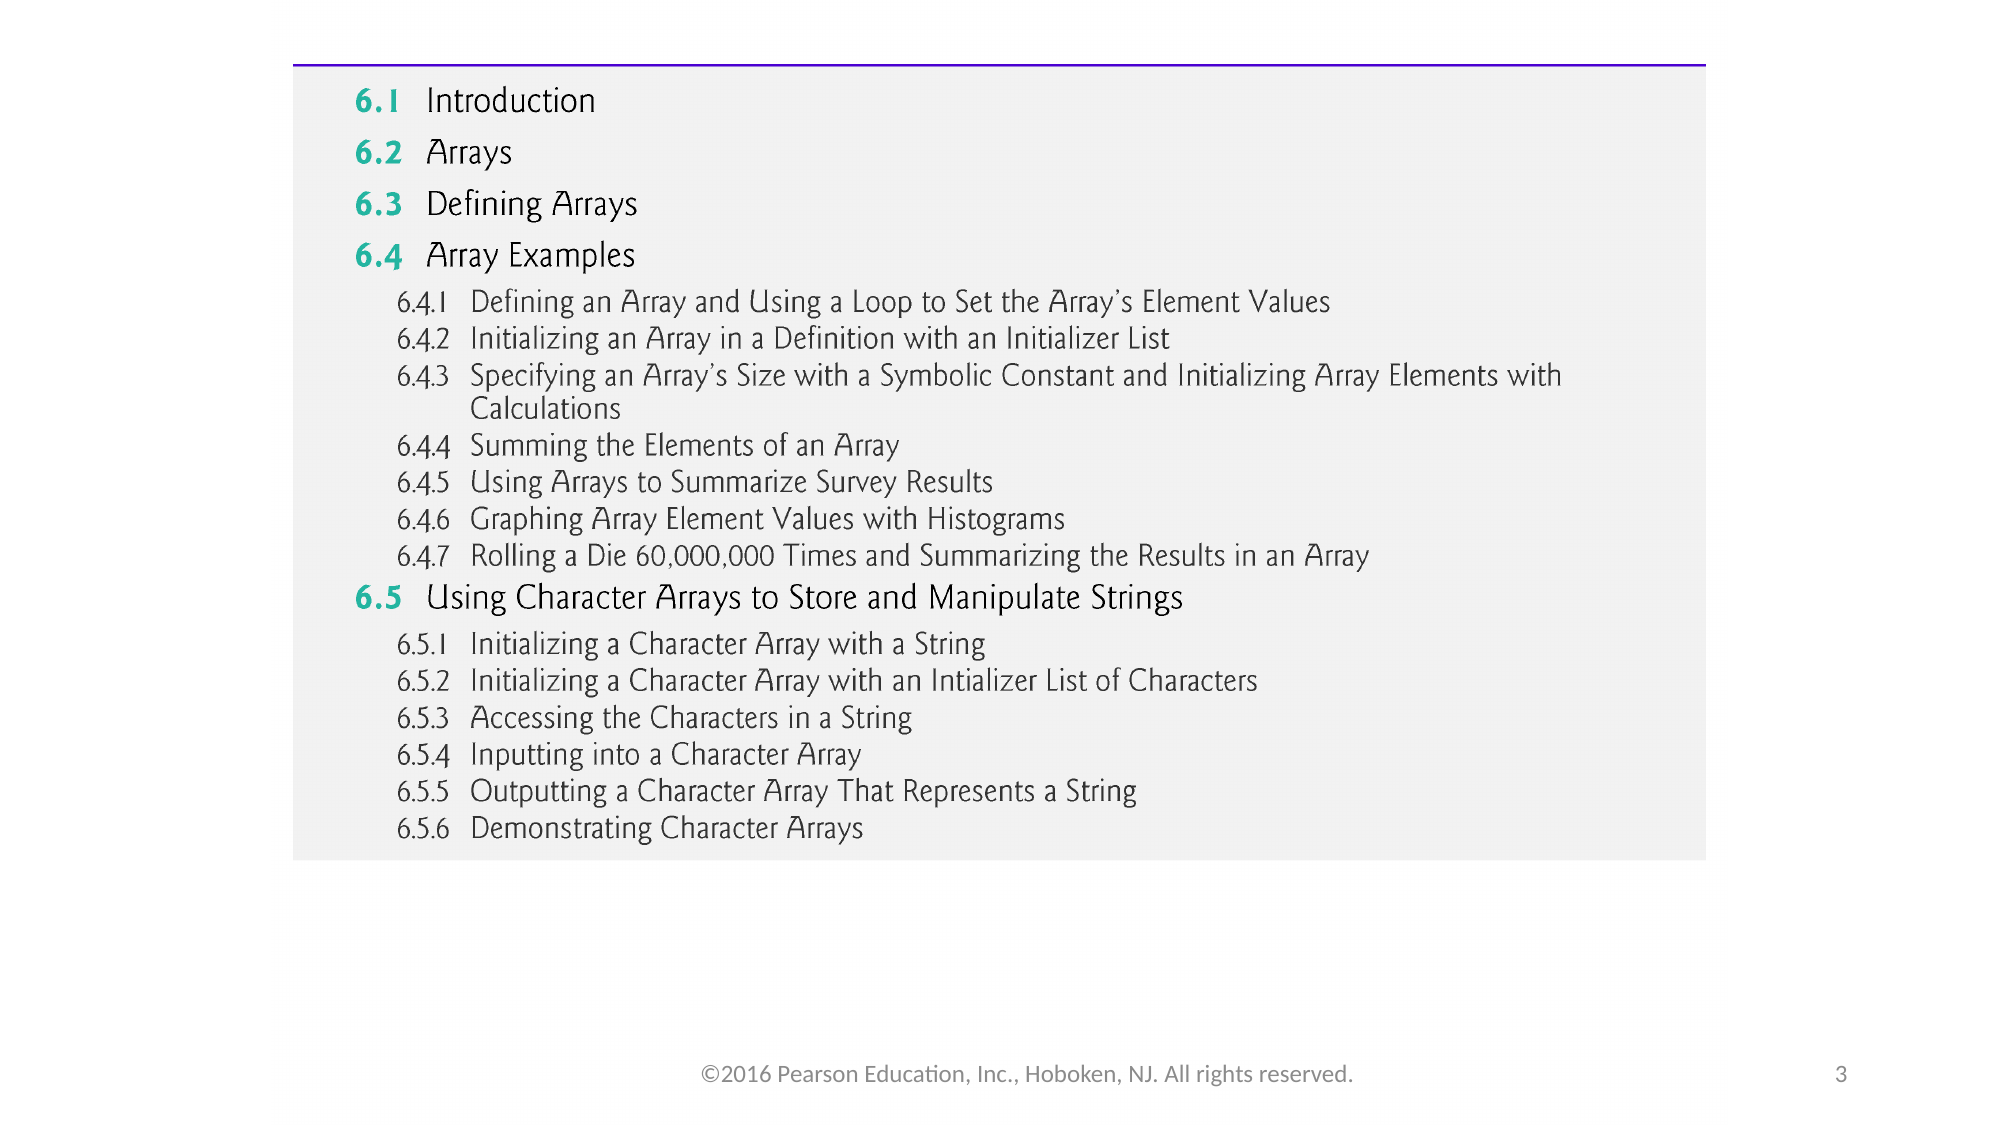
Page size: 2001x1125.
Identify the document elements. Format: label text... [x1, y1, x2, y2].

picture [271, 0, 1728, 1125]
slide_number 3 [1728, 1042, 1863, 1103]
